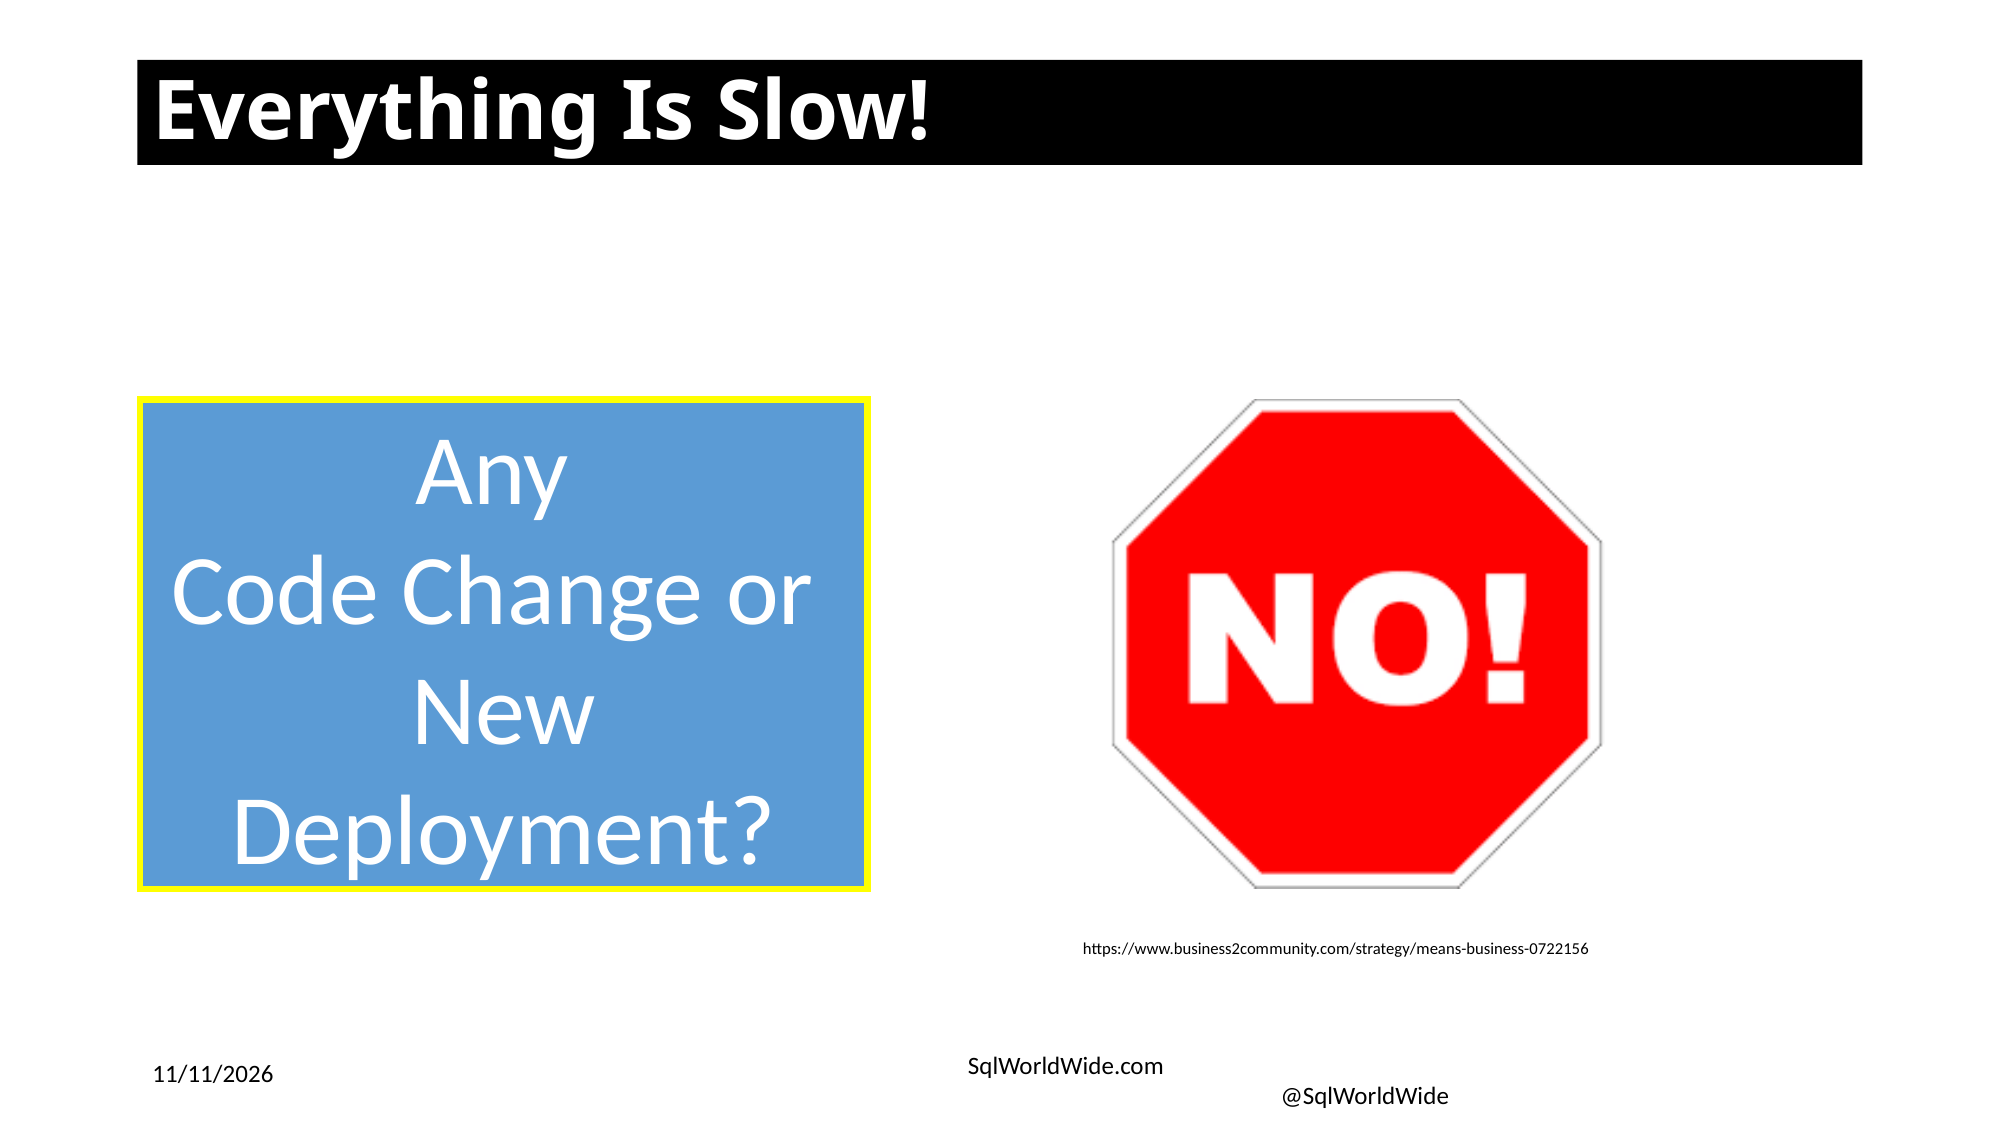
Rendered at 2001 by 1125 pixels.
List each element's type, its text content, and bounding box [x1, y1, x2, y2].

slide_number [137, 1042, 588, 1103]
text_box Any Code Change or New Deployment? [139, 398, 868, 890]
footer SqlWorldWide.com @SqlWorldWide [867, 1042, 1863, 1103]
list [1068, 399, 1645, 889]
text_box https://www.business2community.com/strategy/means-business-0722156 [1068, 930, 2000, 966]
title Everything Is Slow! [137, 59, 1863, 165]
